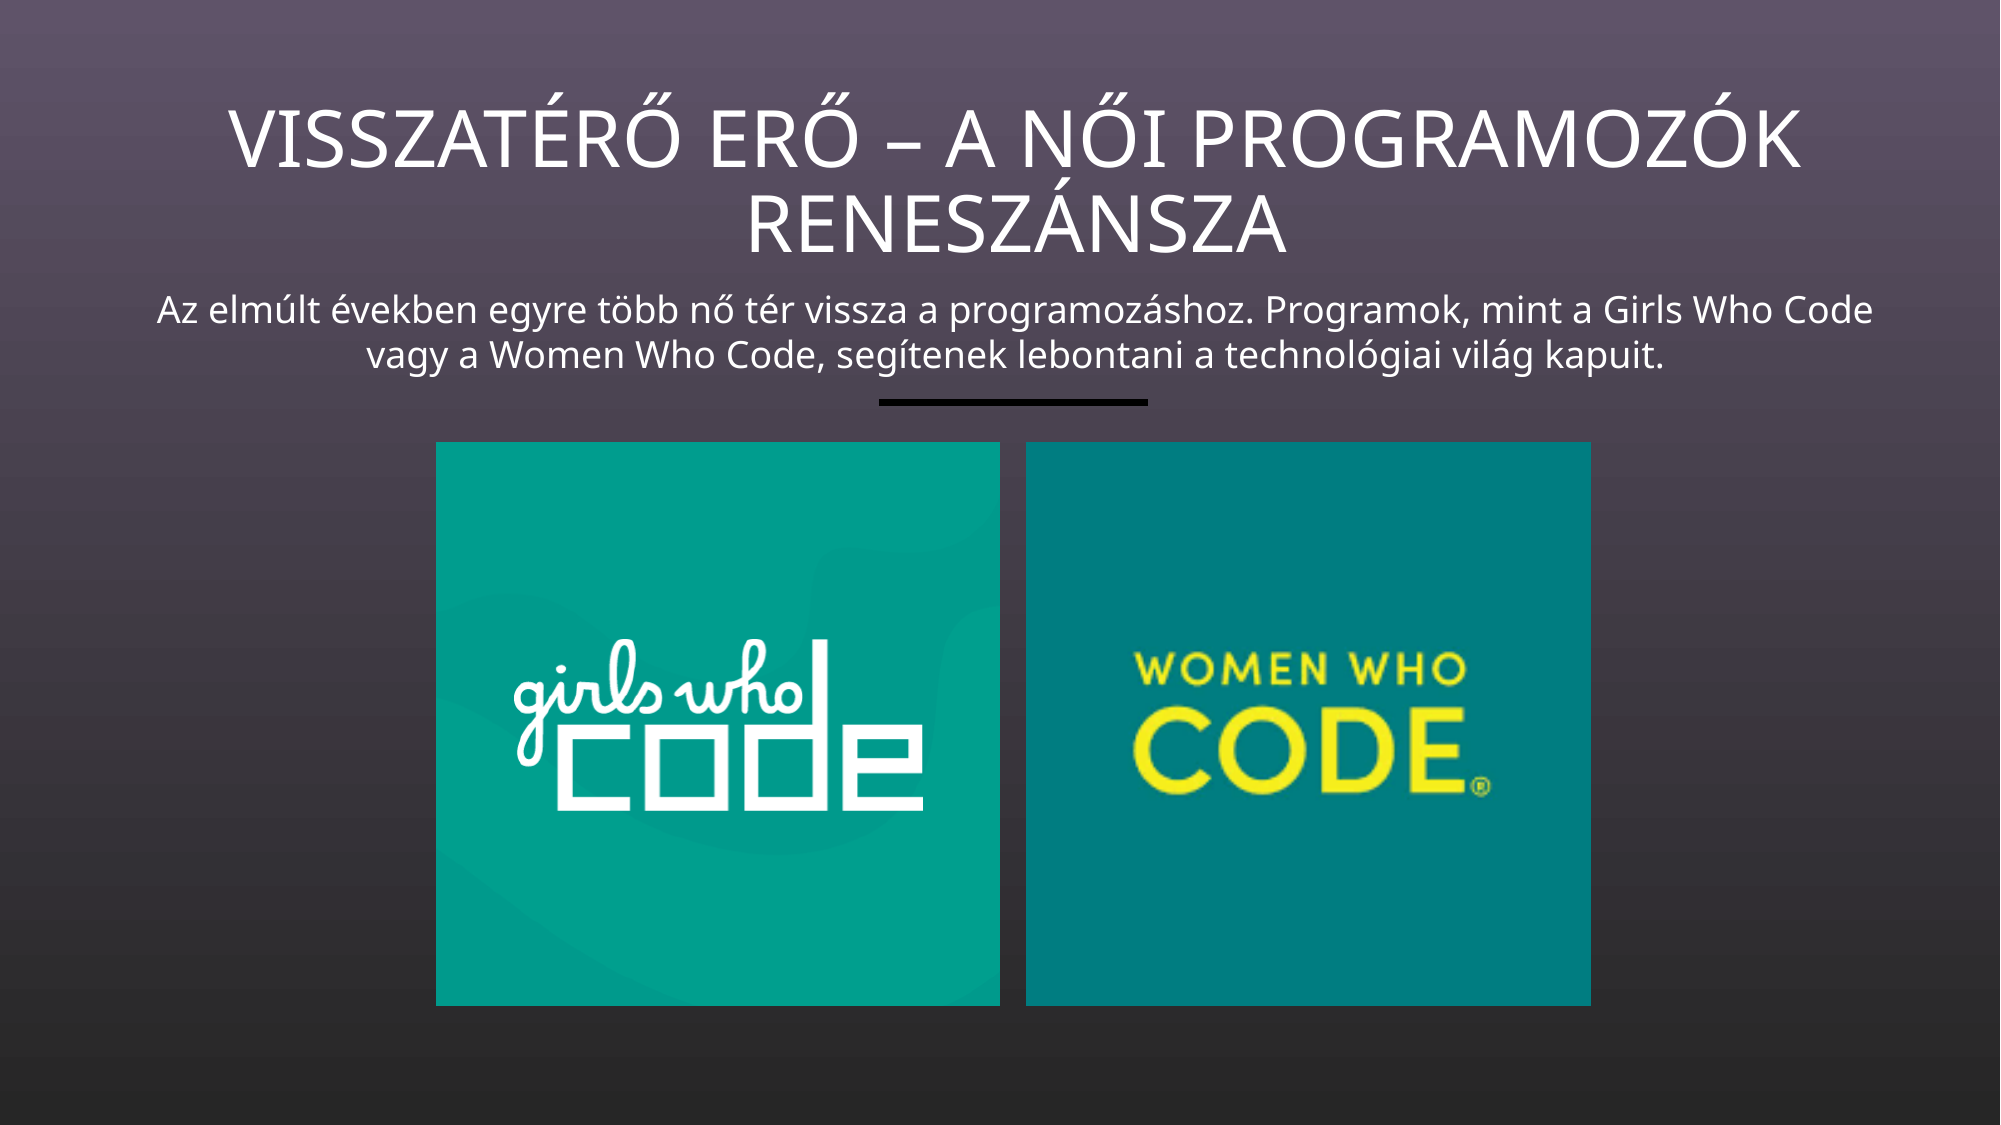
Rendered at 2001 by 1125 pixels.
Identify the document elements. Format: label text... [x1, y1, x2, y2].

title Visszatérő erő – A női programozók reneszánsza [131, 86, 1902, 278]
picture [436, 442, 1000, 1006]
text_box [0, 0, 2000, 1125]
picture [1026, 442, 1591, 1006]
list Az elmúlt években egyre több nő tér vissza a programozáshoz. Programok, mint a Girls Who Code vagy a Women Who Code, segítenek lebontani a technológiai világ kapuit. [131, 278, 1902, 391]
